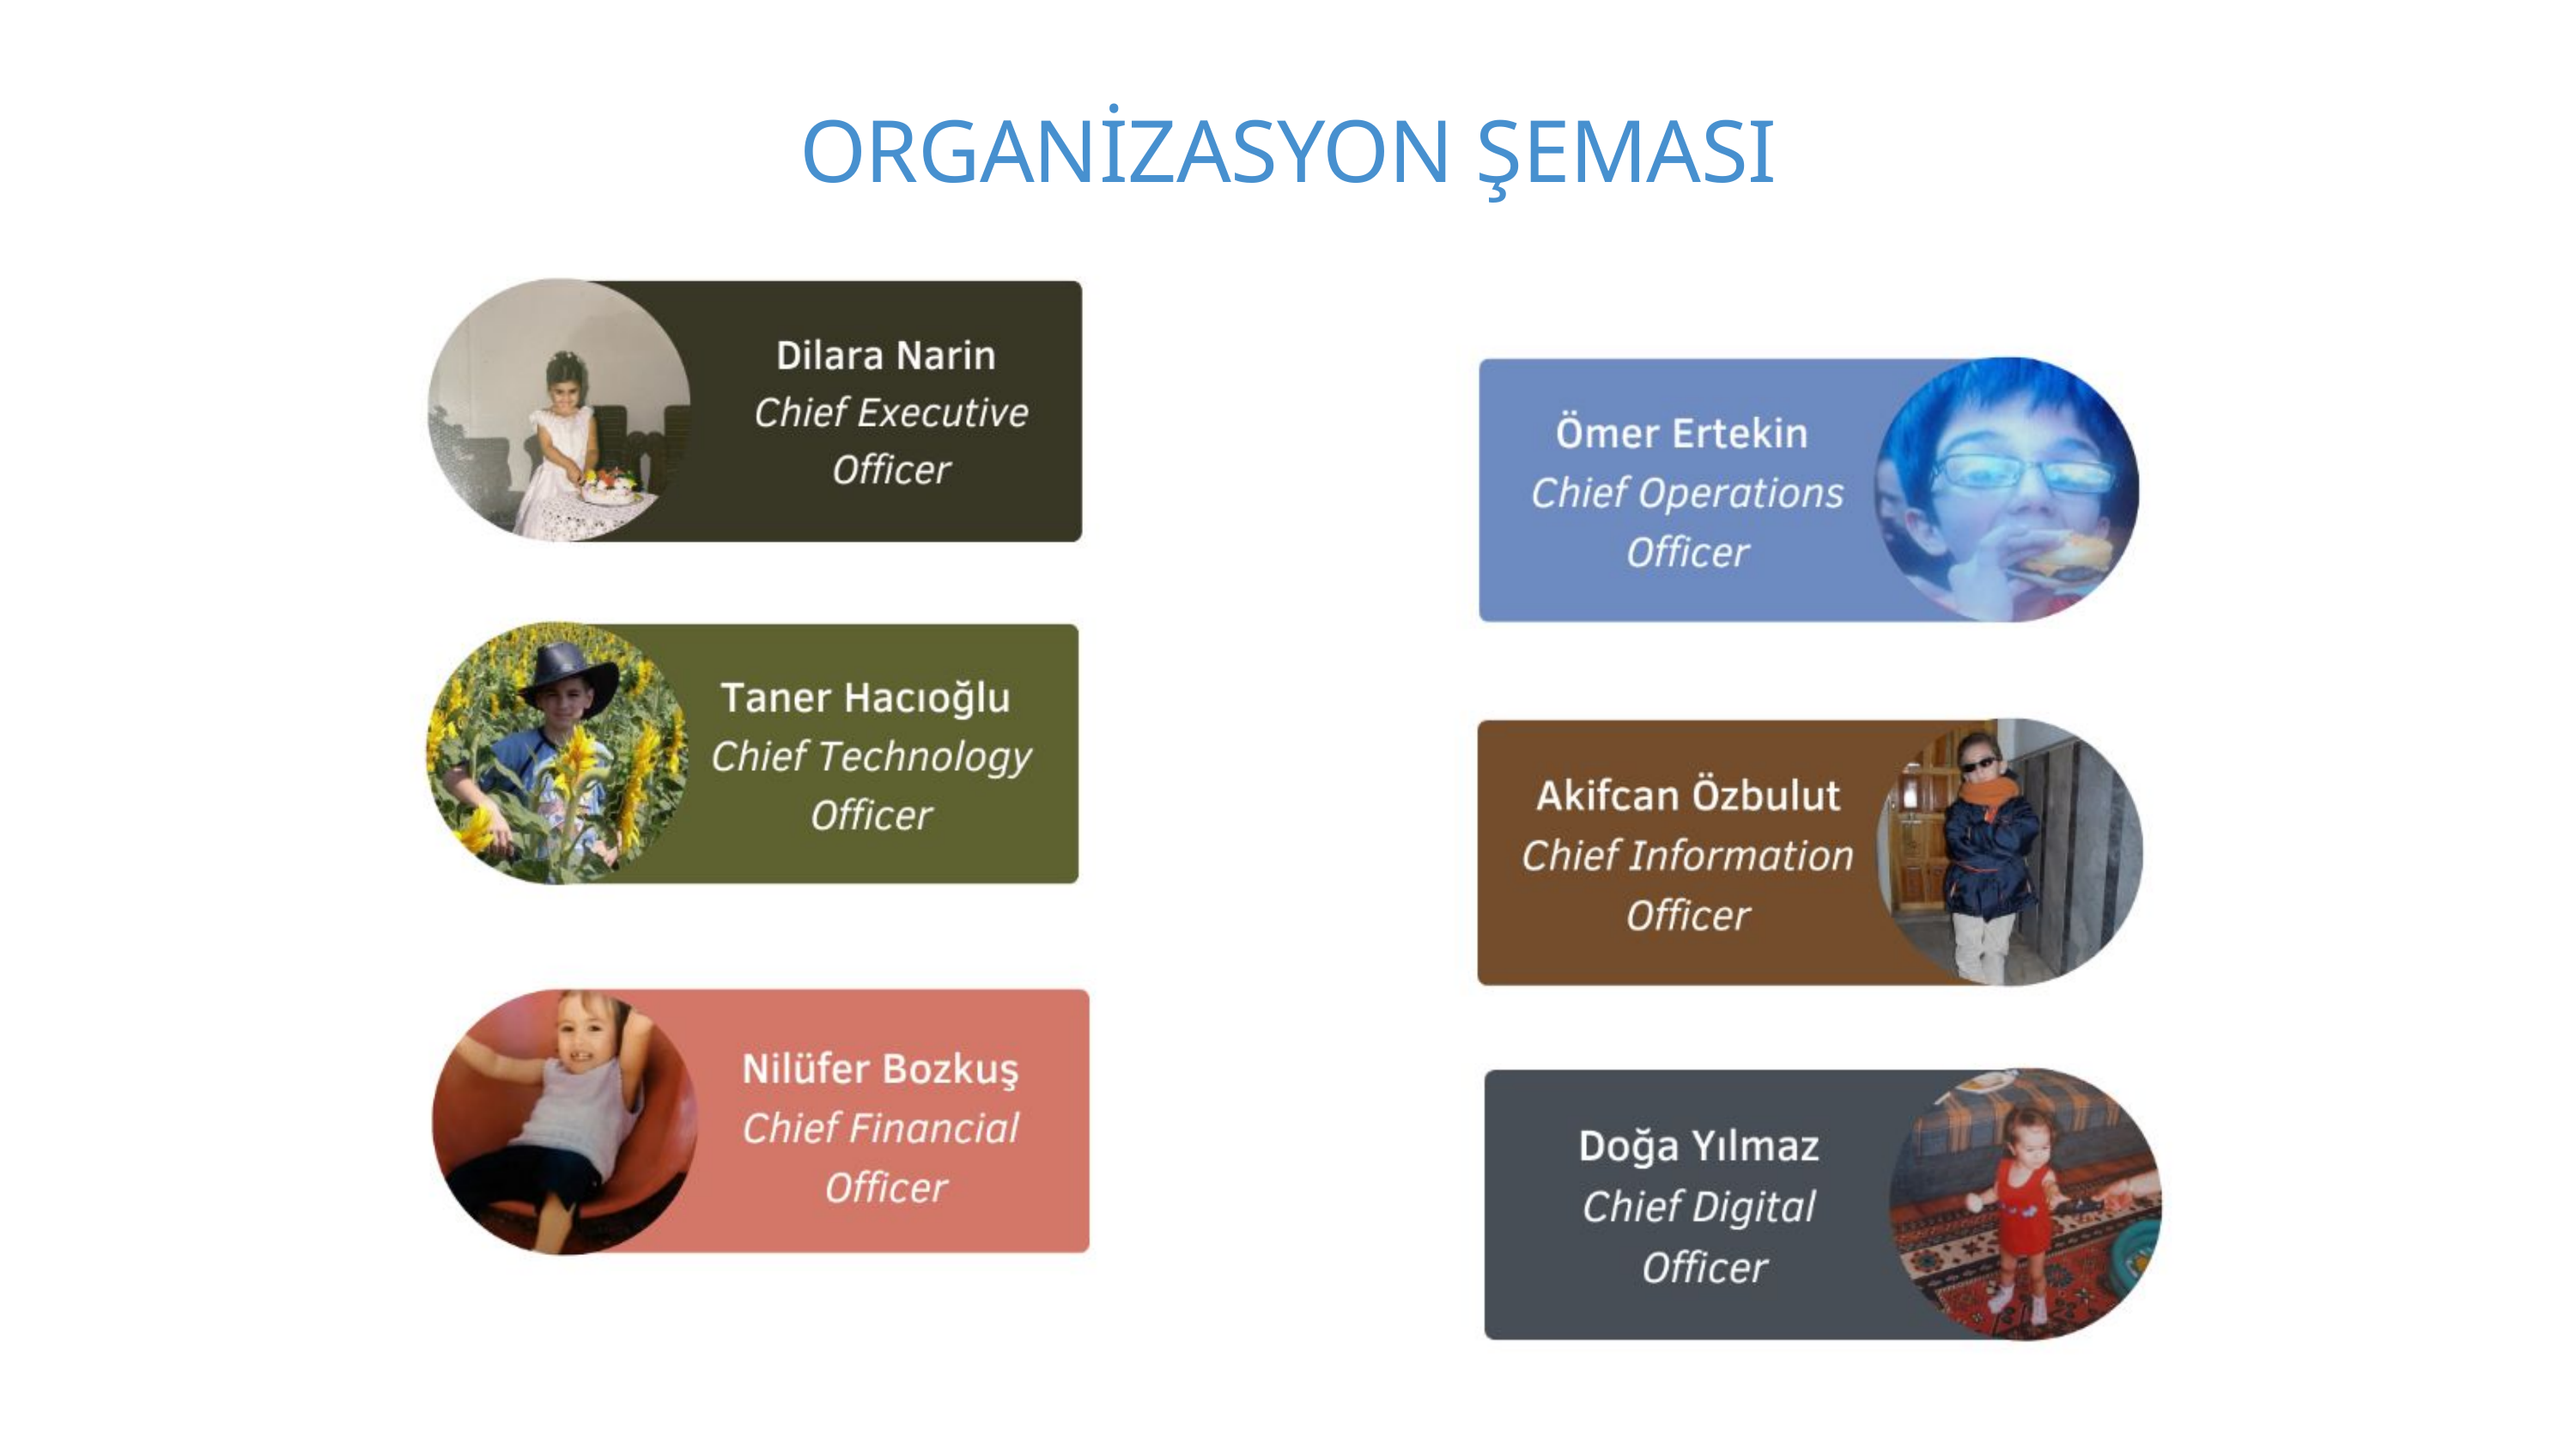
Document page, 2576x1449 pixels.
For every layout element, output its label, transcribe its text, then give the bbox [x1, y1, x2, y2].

picture [1455, 330, 2159, 653]
picture [392, 248, 1106, 573]
picture [398, 588, 1106, 911]
text_box ORGANİZASYON ŞEMASI [622, 105, 1954, 200]
picture [1455, 1044, 2184, 1367]
picture [398, 956, 1117, 1279]
picture [1441, 687, 2173, 1010]
